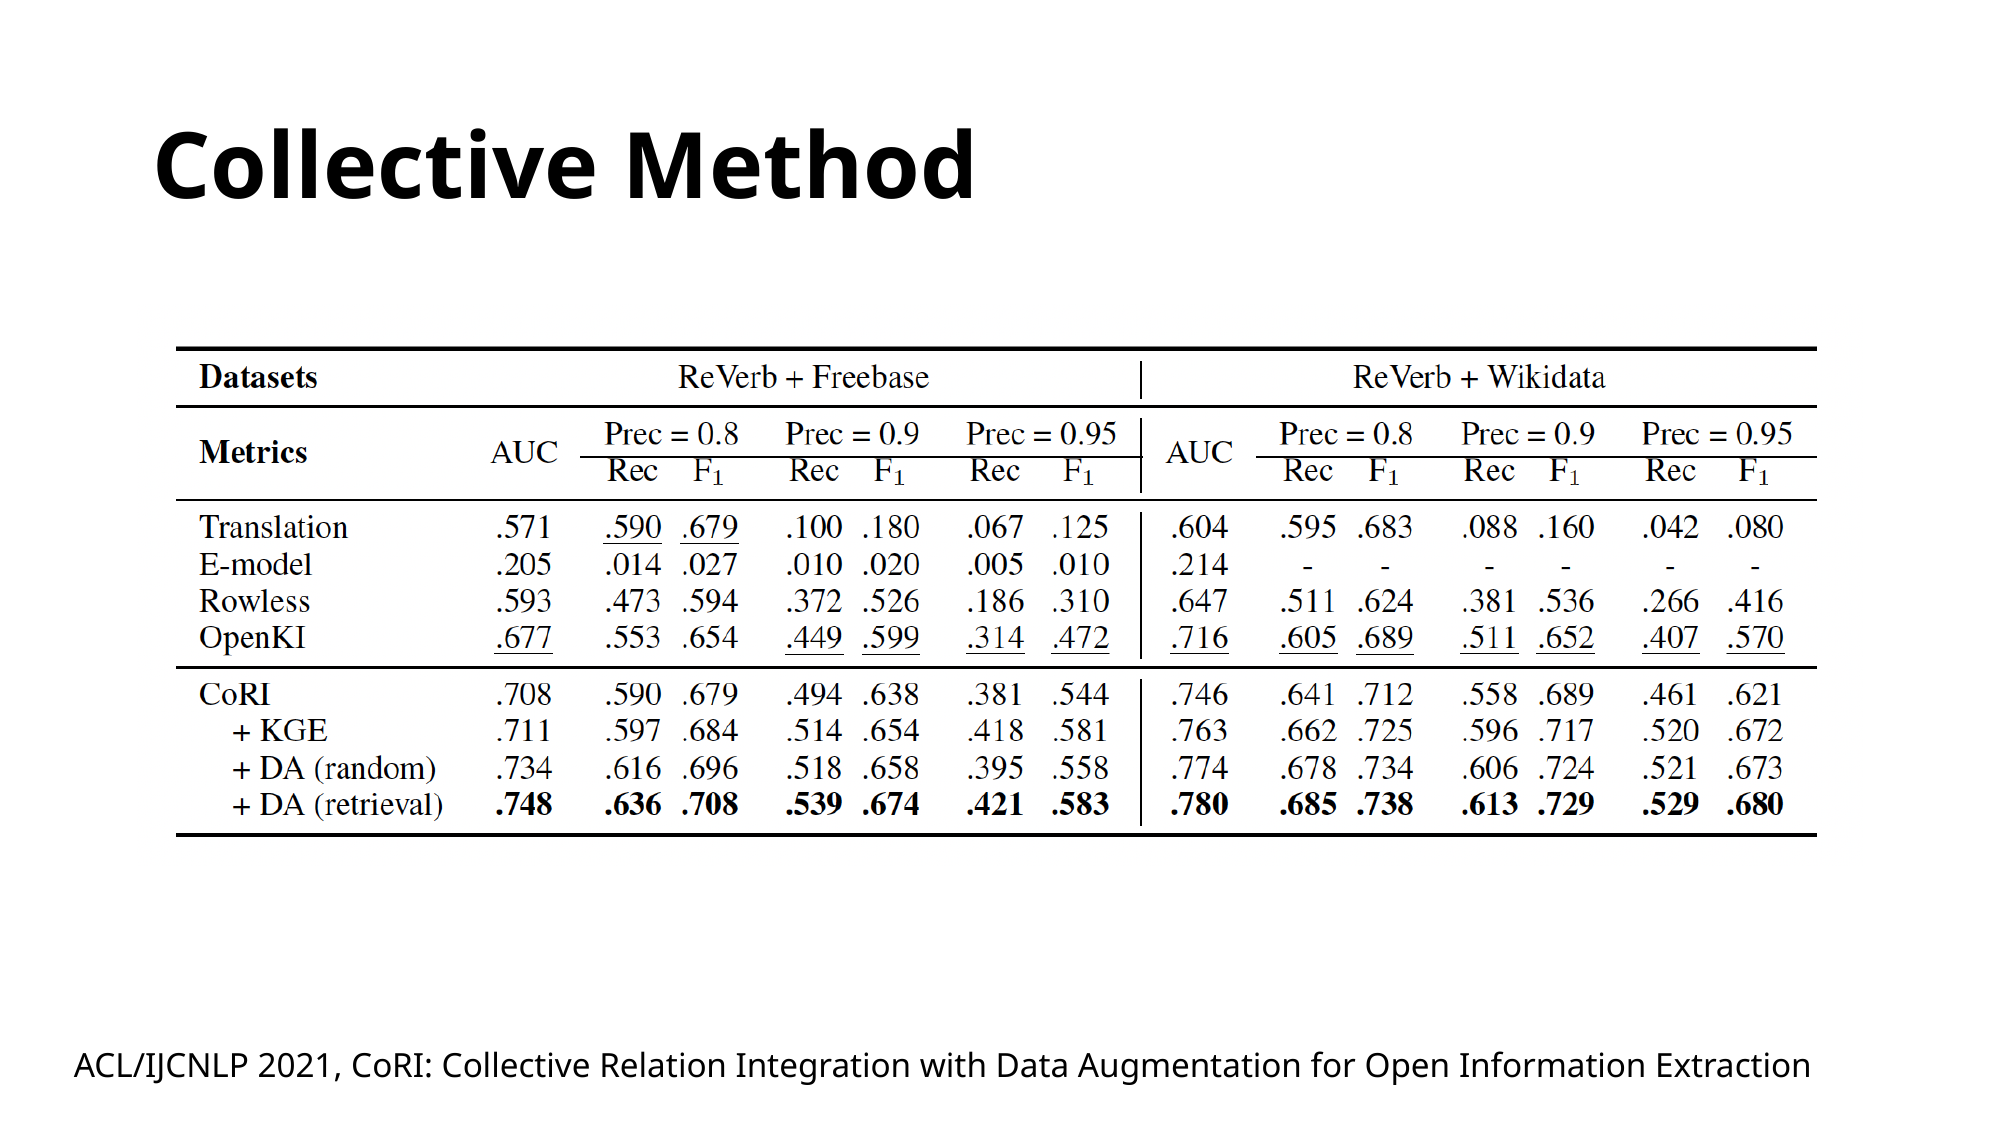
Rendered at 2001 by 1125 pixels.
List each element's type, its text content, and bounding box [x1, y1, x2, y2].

text_box ACL/IJCNLP 2021, CoRI: Collective Relation Integration with Data Augmentation for Open Information Extraction [59, 1037, 1863, 1092]
title Collective Method [137, 59, 1863, 278]
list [137, 304, 1863, 866]
